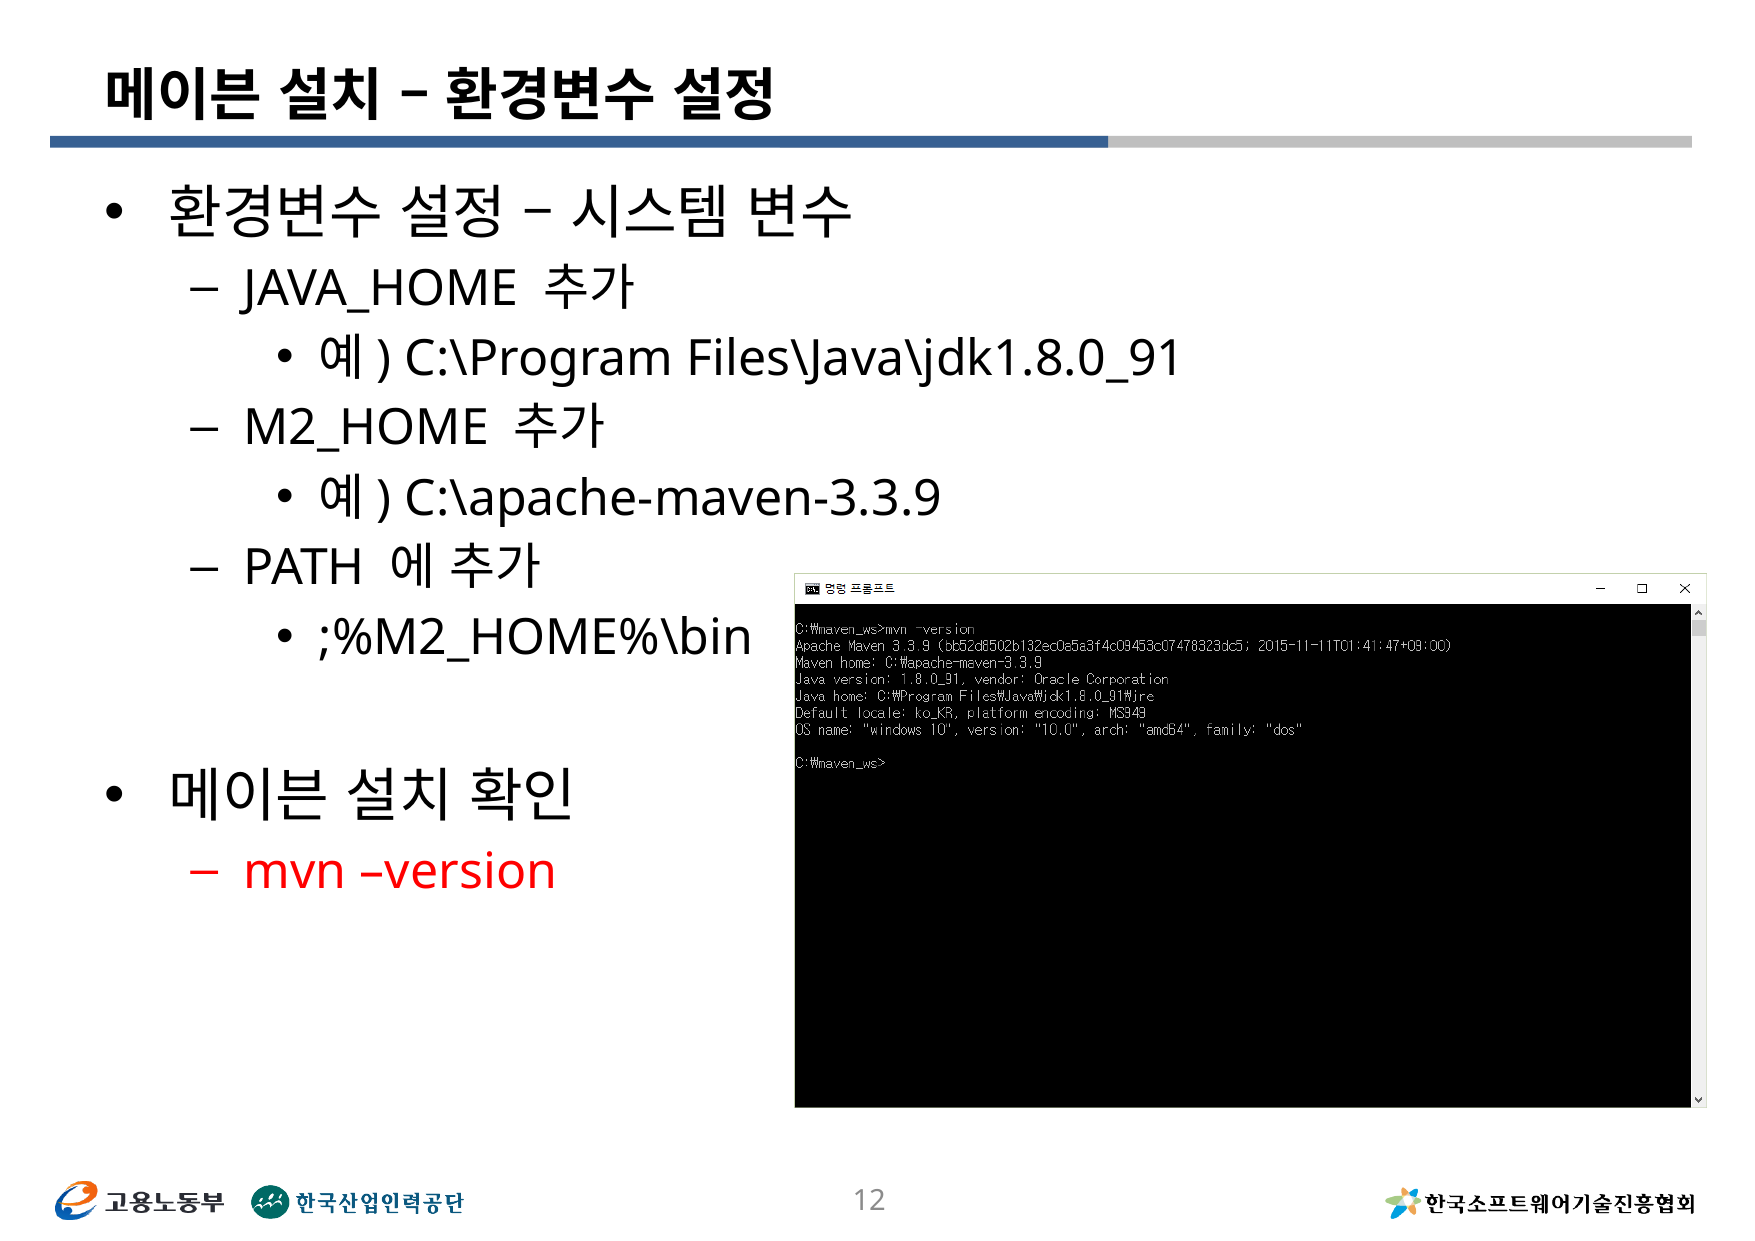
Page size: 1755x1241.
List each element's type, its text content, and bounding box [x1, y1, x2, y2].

picture [794, 572, 1707, 1109]
slide_number 12 [664, 1168, 1074, 1235]
list 환경변수 설정 – 시스템 변수 JAVA_HOME 추가 예) C:\Program Files\Java\jdk1.8.0_91 M2_HOME 추가 예) C:\apache-maven-3.3.9 PATH 에 추가 ;%M2_HOME%\bin 메이븐 설치 확인 mvn –version [87, 166, 1667, 1108]
picture [251, 1185, 464, 1219]
title 메이븐 설치 – 환경변수 설정 [87, 49, 1667, 136]
picture [50, 1178, 228, 1223]
picture [1385, 1187, 1694, 1219]
